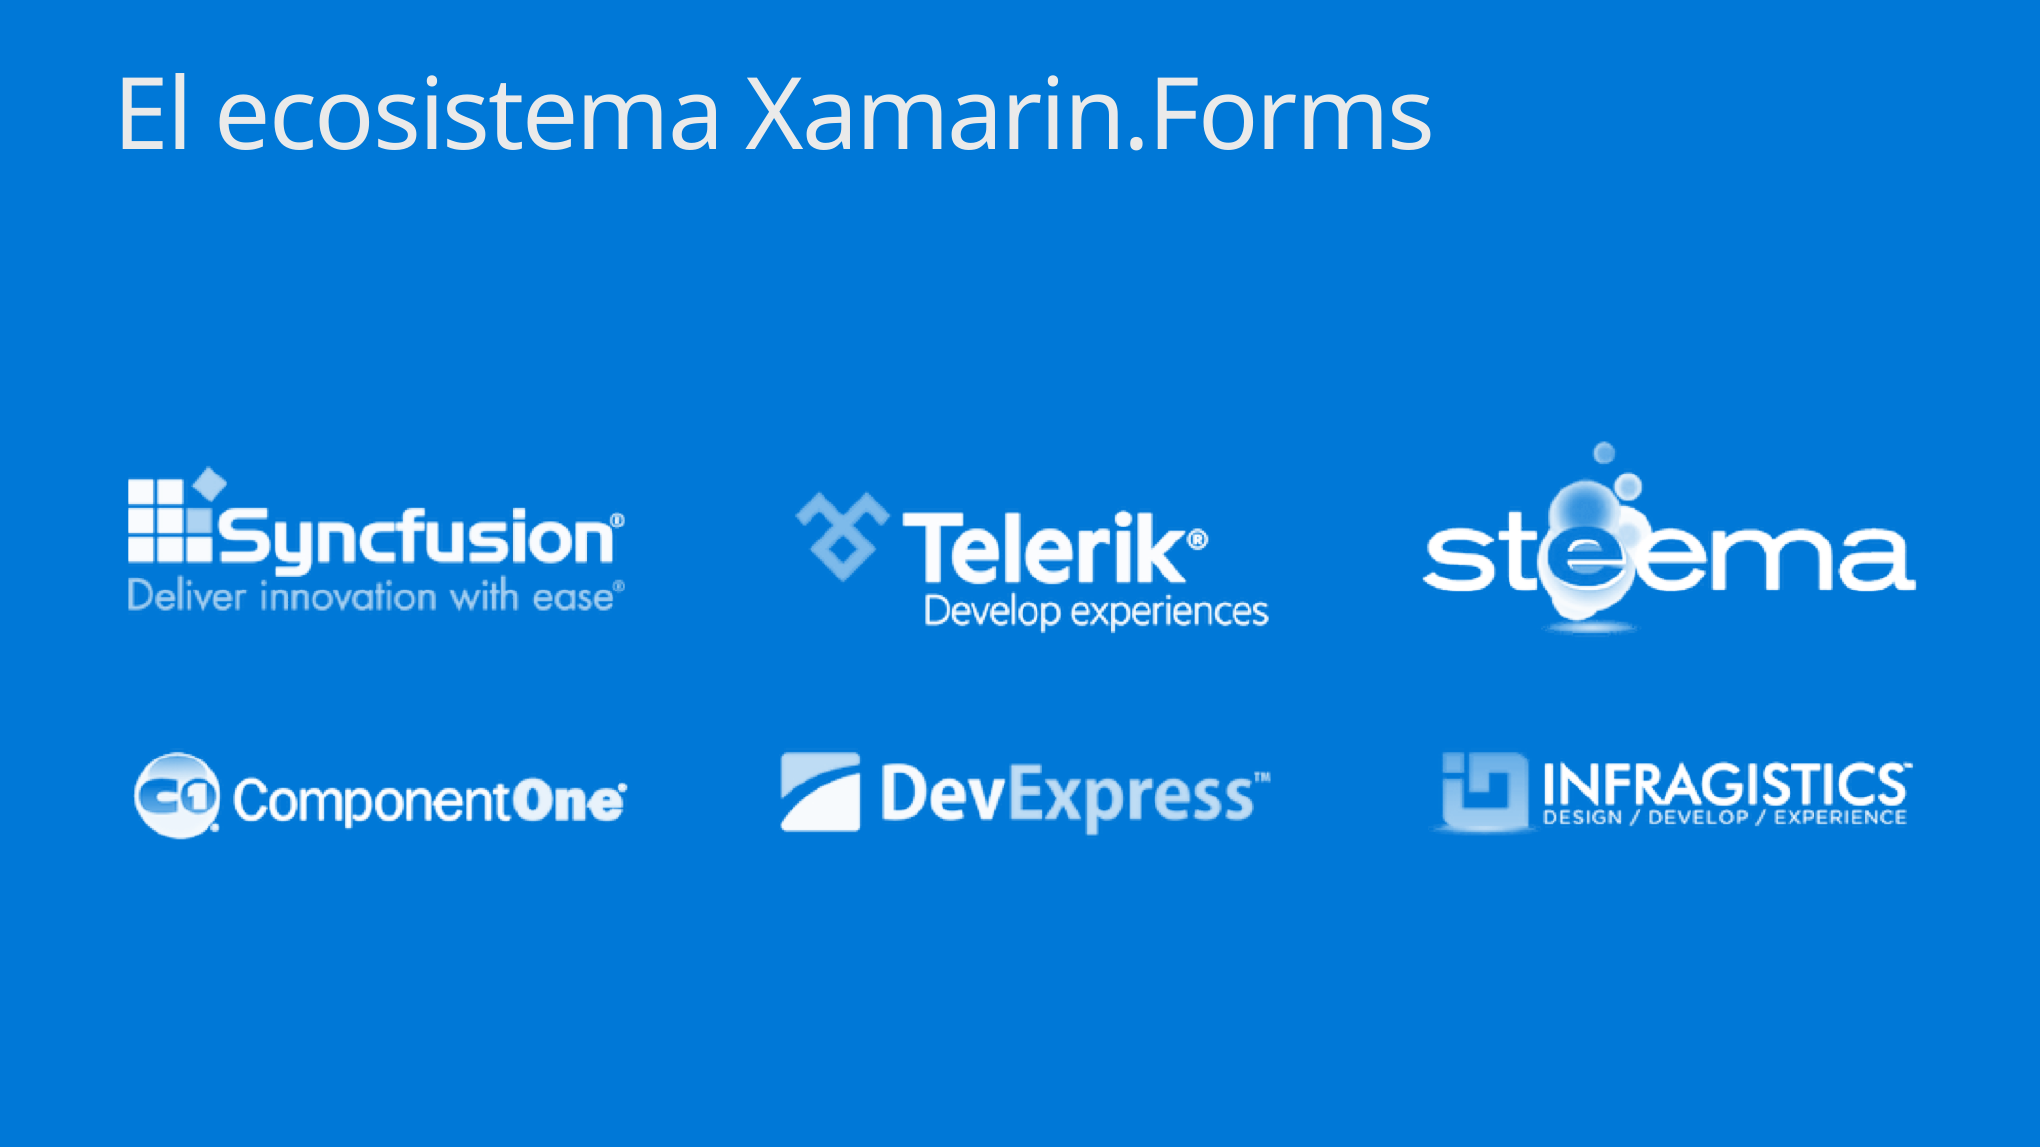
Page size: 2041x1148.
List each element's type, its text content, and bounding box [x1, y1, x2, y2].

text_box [63, 396, 1977, 953]
title El ecosistema Xamarin.Forms [89, 48, 2040, 199]
